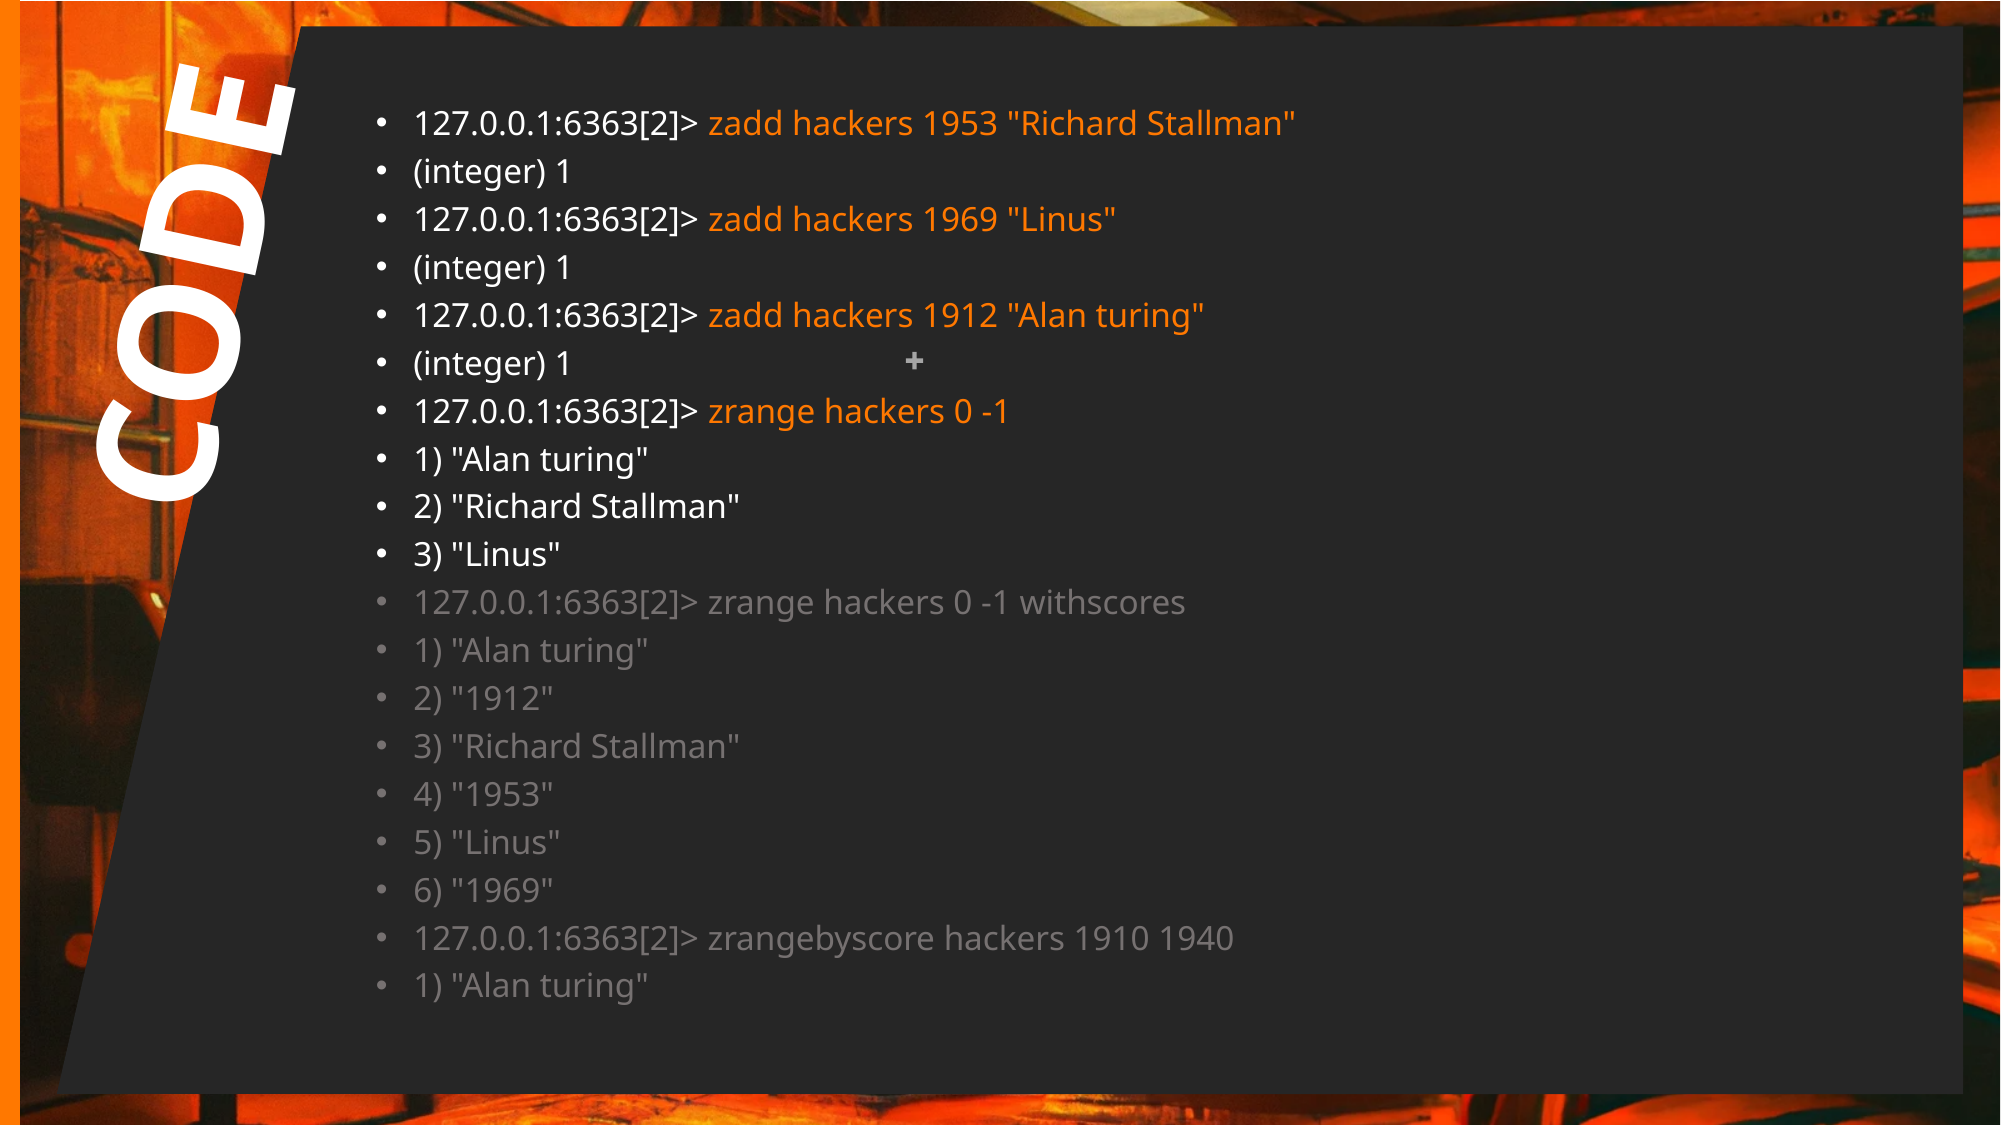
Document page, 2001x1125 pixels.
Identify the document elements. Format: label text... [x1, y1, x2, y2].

text_box 127.0.0.1:6363[2]> zadd hackers 1953 "Richard Stallman" (integer) 1 127.0.0.1:6363[2]> zadd hackers 1969 "Linus" (integer) 1 127.0.0.1:6363[2]> zadd hackers 1912 "Alan turing" (integer) 1 127.0.0.1:6363[2]> zrange hackers 0 -1 1) "Alan turing" 2) "Richard Stallman" 3) "Linus" 127.0.0.1:6363[2]> zrange hackers 0 -1 withscores 1) "Alan turing" 2) "1912" 3) "Richard Stallman" 4) "1953" 5) "Linus" 6) "1969" 127.0.0.1:6363[2]> zrangebyscore hackers 1910 1940 1) "Alan turing" [361, 87, 1862, 1048]
text_box CODE [28, 0, 357, 545]
picture [20, 1, 2001, 1125]
